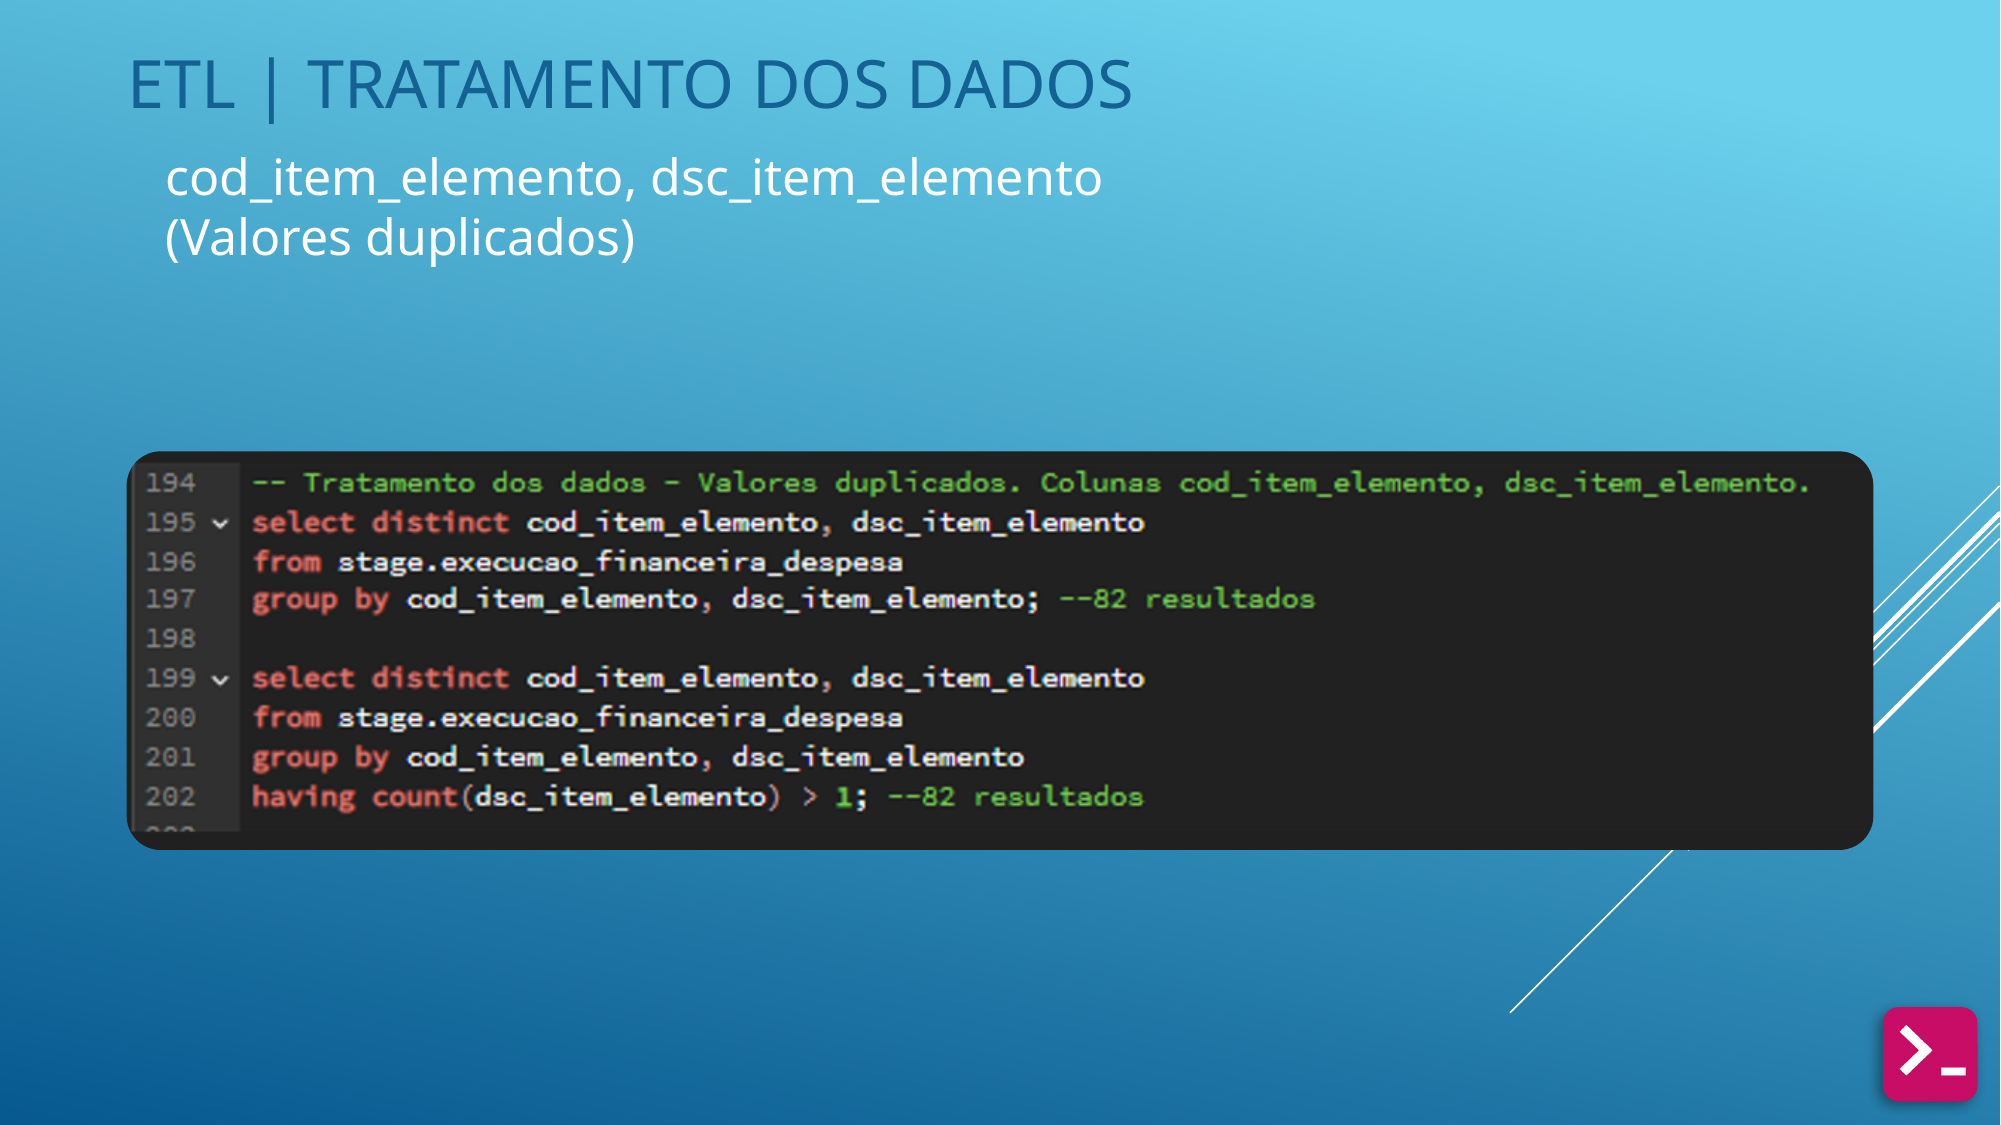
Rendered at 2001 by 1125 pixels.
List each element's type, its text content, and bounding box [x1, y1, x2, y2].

picture [1882, 1006, 1978, 1102]
text_box cod_item_elemento, dsc_item_elemento (Valores duplicados) [150, 138, 1119, 273]
text_box [112, 301, 1769, 955]
title ETL | TRATAMENTO DOS DADOS [112, 4, 2000, 159]
picture [126, 451, 1874, 851]
